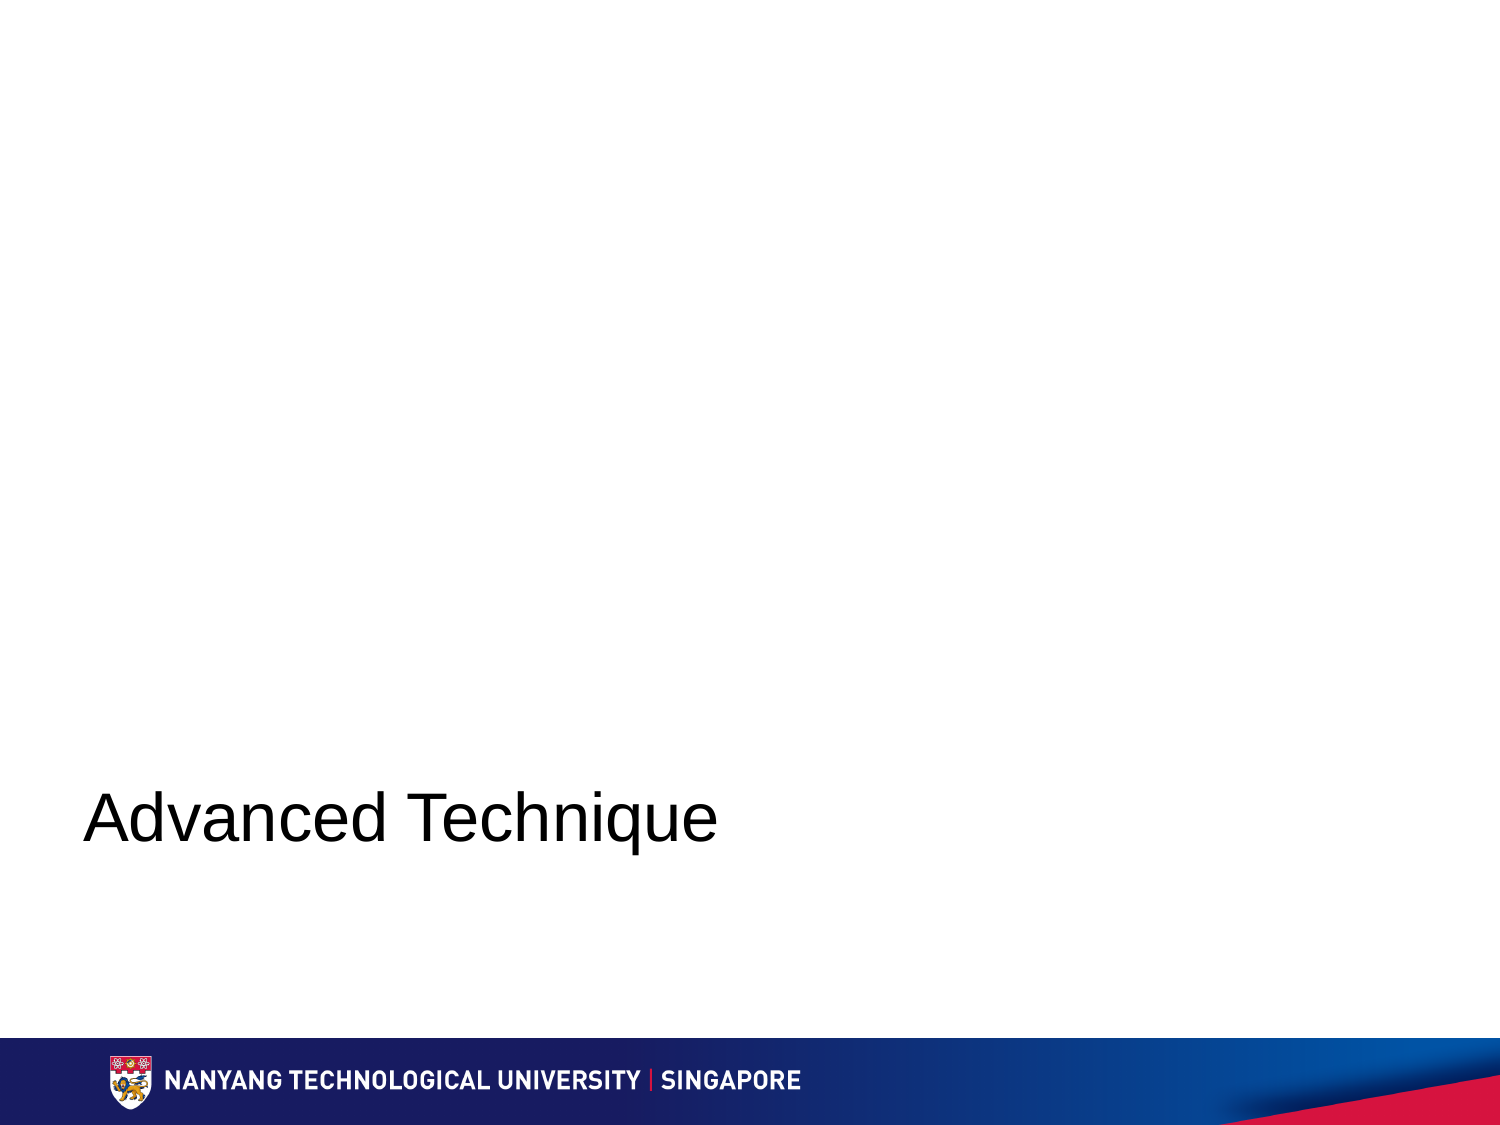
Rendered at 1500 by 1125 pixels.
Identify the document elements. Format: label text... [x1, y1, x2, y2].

title Advanced Technique [68, 720, 1419, 909]
picture [0, 1038, 1500, 1125]
